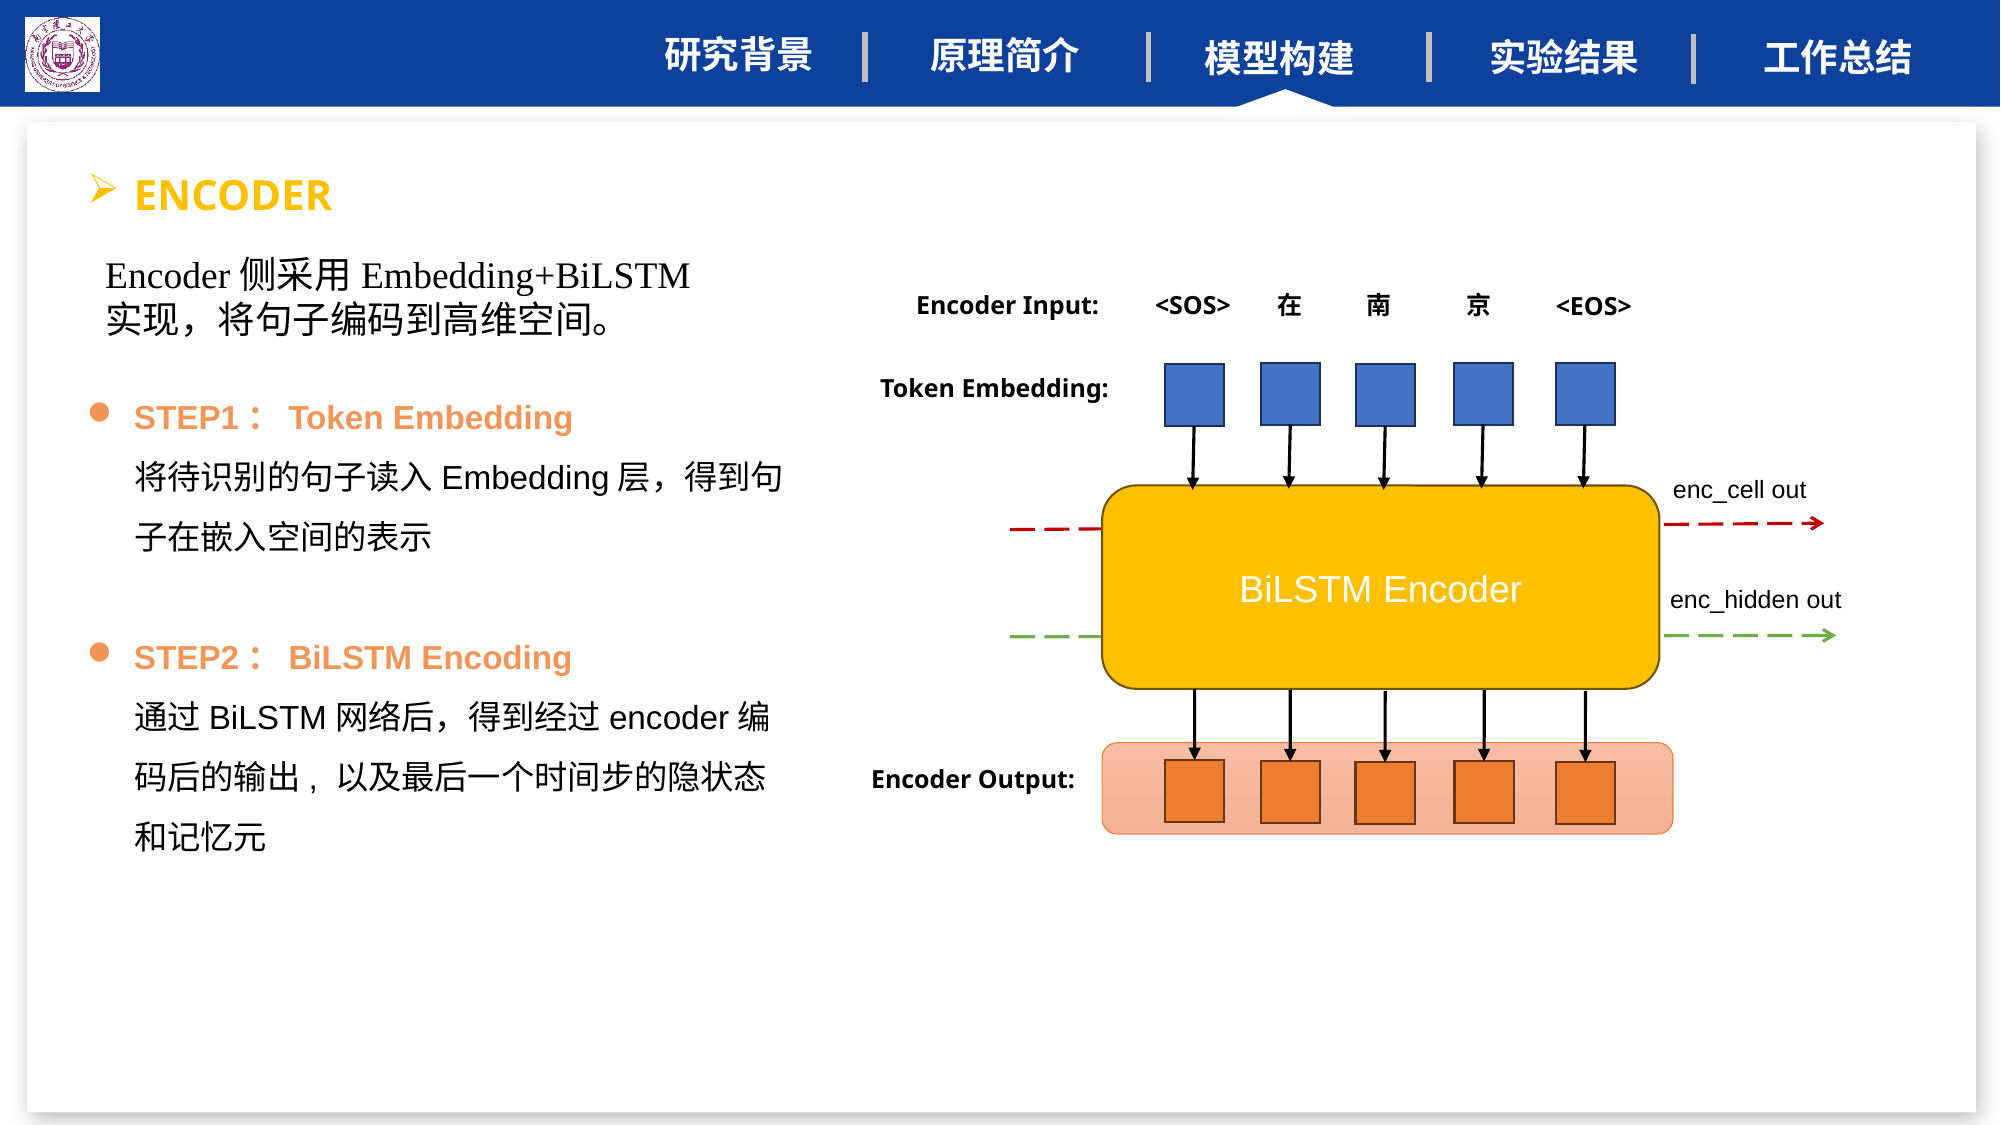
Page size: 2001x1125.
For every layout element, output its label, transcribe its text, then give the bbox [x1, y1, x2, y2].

text_box Encoder侧采用Embedding+BiLSTM实现，将句子编码到高维空间。 [90, 243, 714, 349]
text_box [26, 121, 1977, 1113]
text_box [856, 281, 1945, 835]
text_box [0, 0, 2000, 114]
text_box ENCODER [72, 160, 632, 226]
